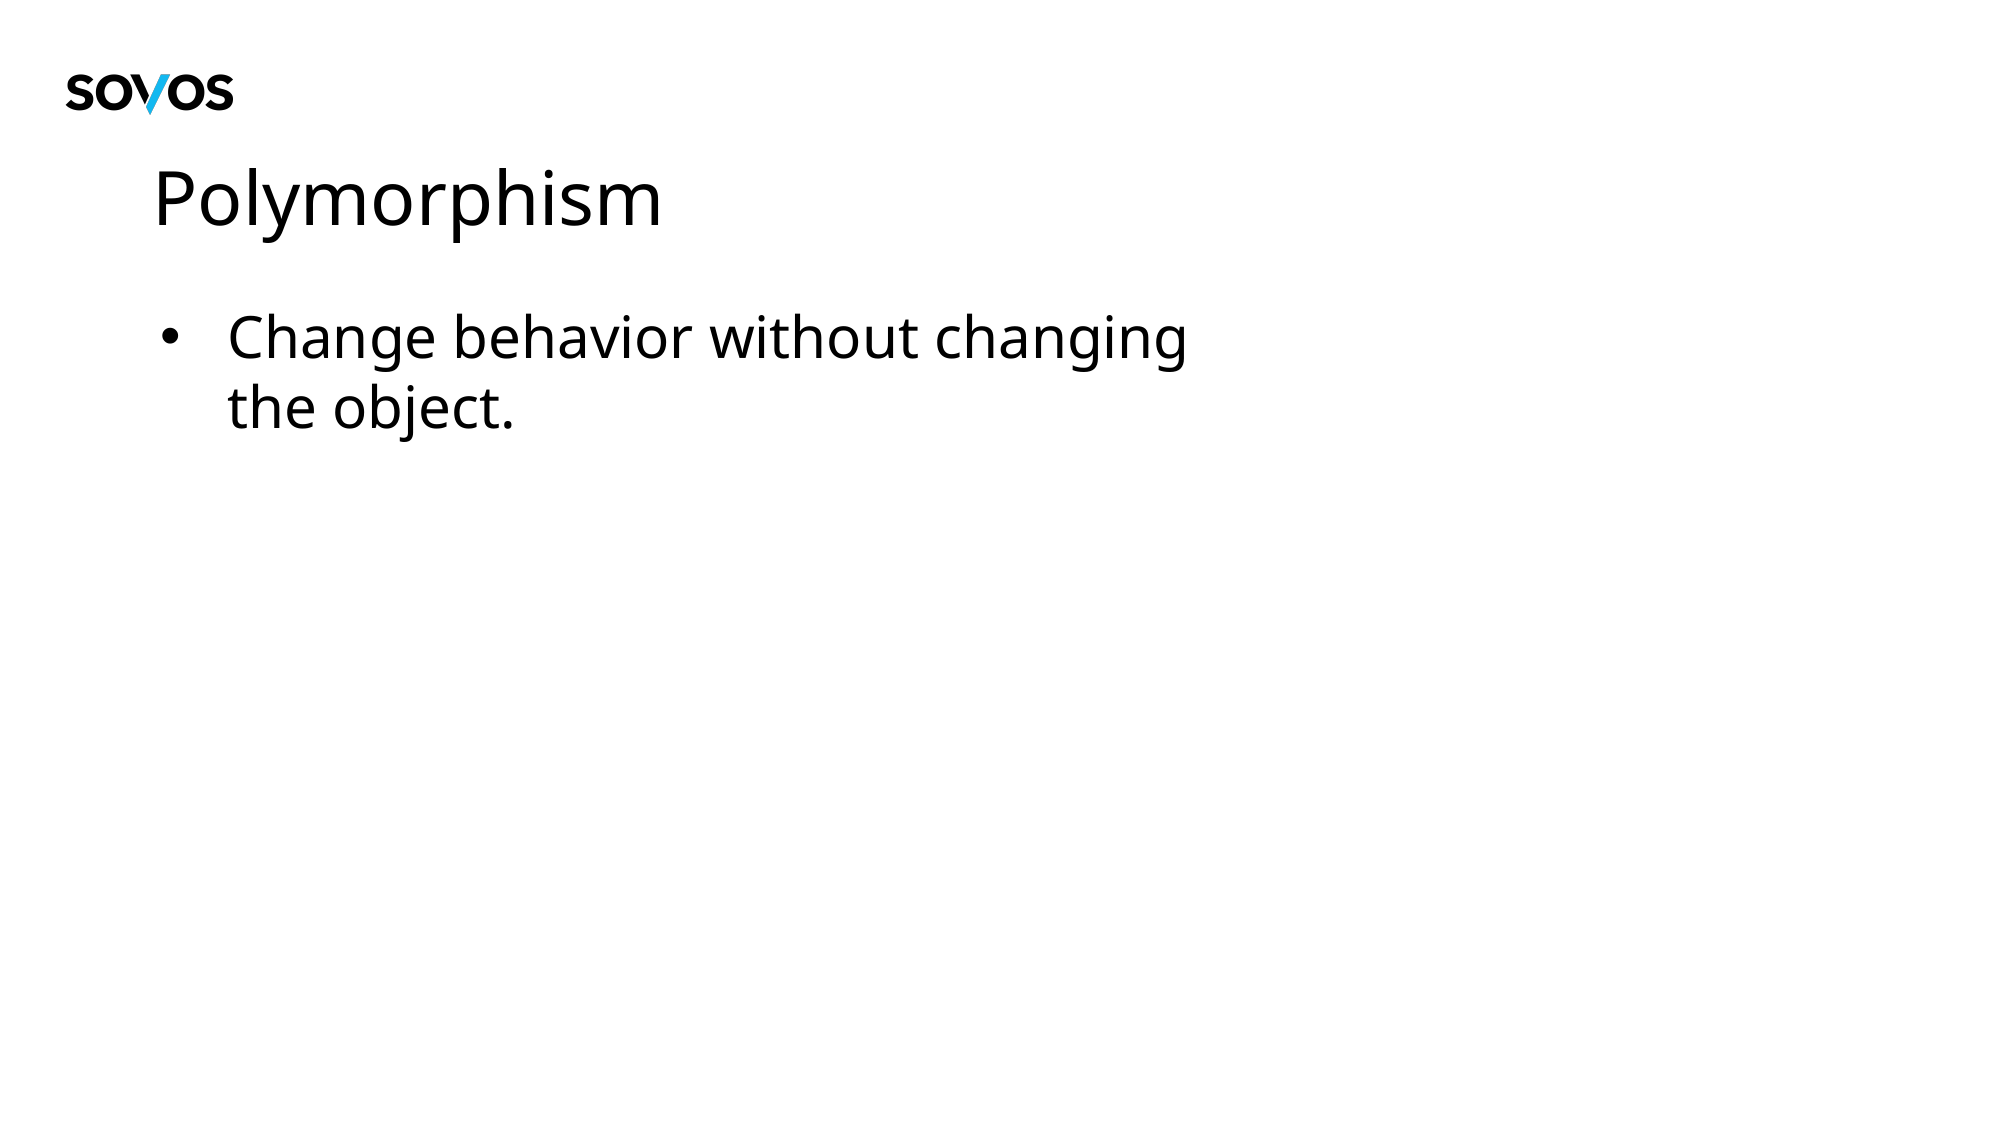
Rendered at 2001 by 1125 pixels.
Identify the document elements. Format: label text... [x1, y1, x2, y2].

picture [62, 73, 236, 115]
text_box Change behavior without changing the object. [137, 292, 1228, 944]
title Polymorphism [137, 149, 1875, 250]
